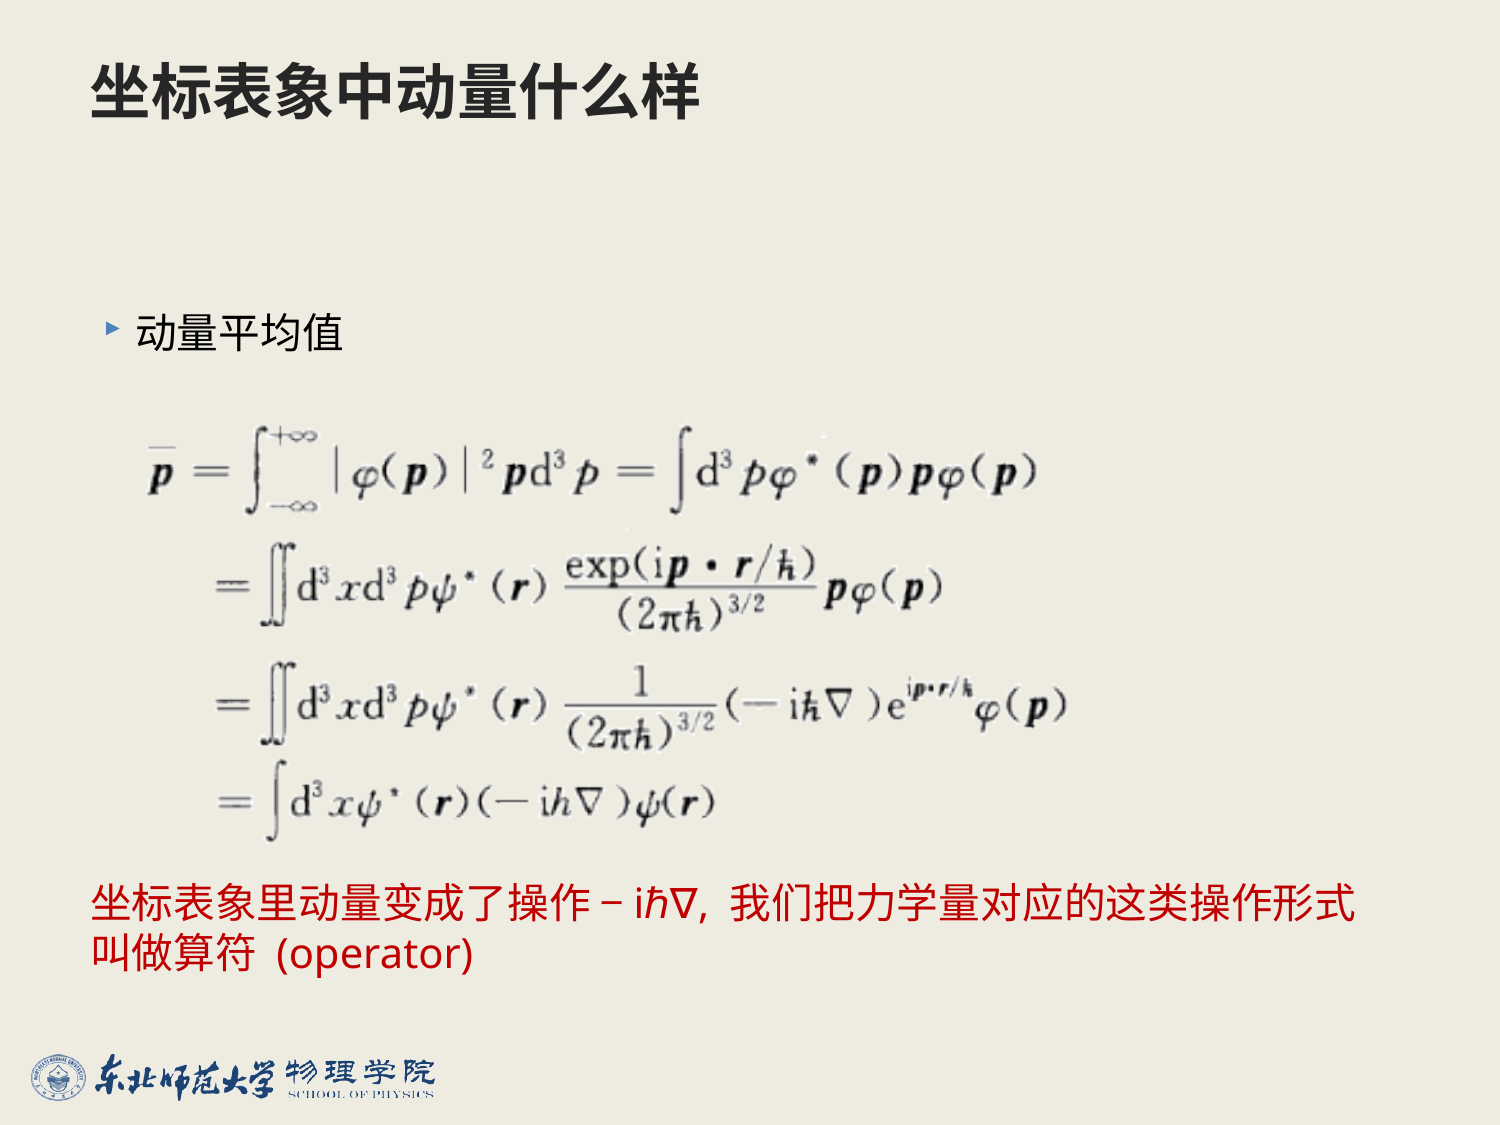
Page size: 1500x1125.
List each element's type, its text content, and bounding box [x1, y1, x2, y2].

text_box 坐标表象里动量变成了操作 −iℏ∇, 我们把力学量对应的这类操作形式叫做算符 (operator) [75, 819, 1382, 985]
picture [118, 408, 1082, 848]
picture [20, 1054, 440, 1101]
